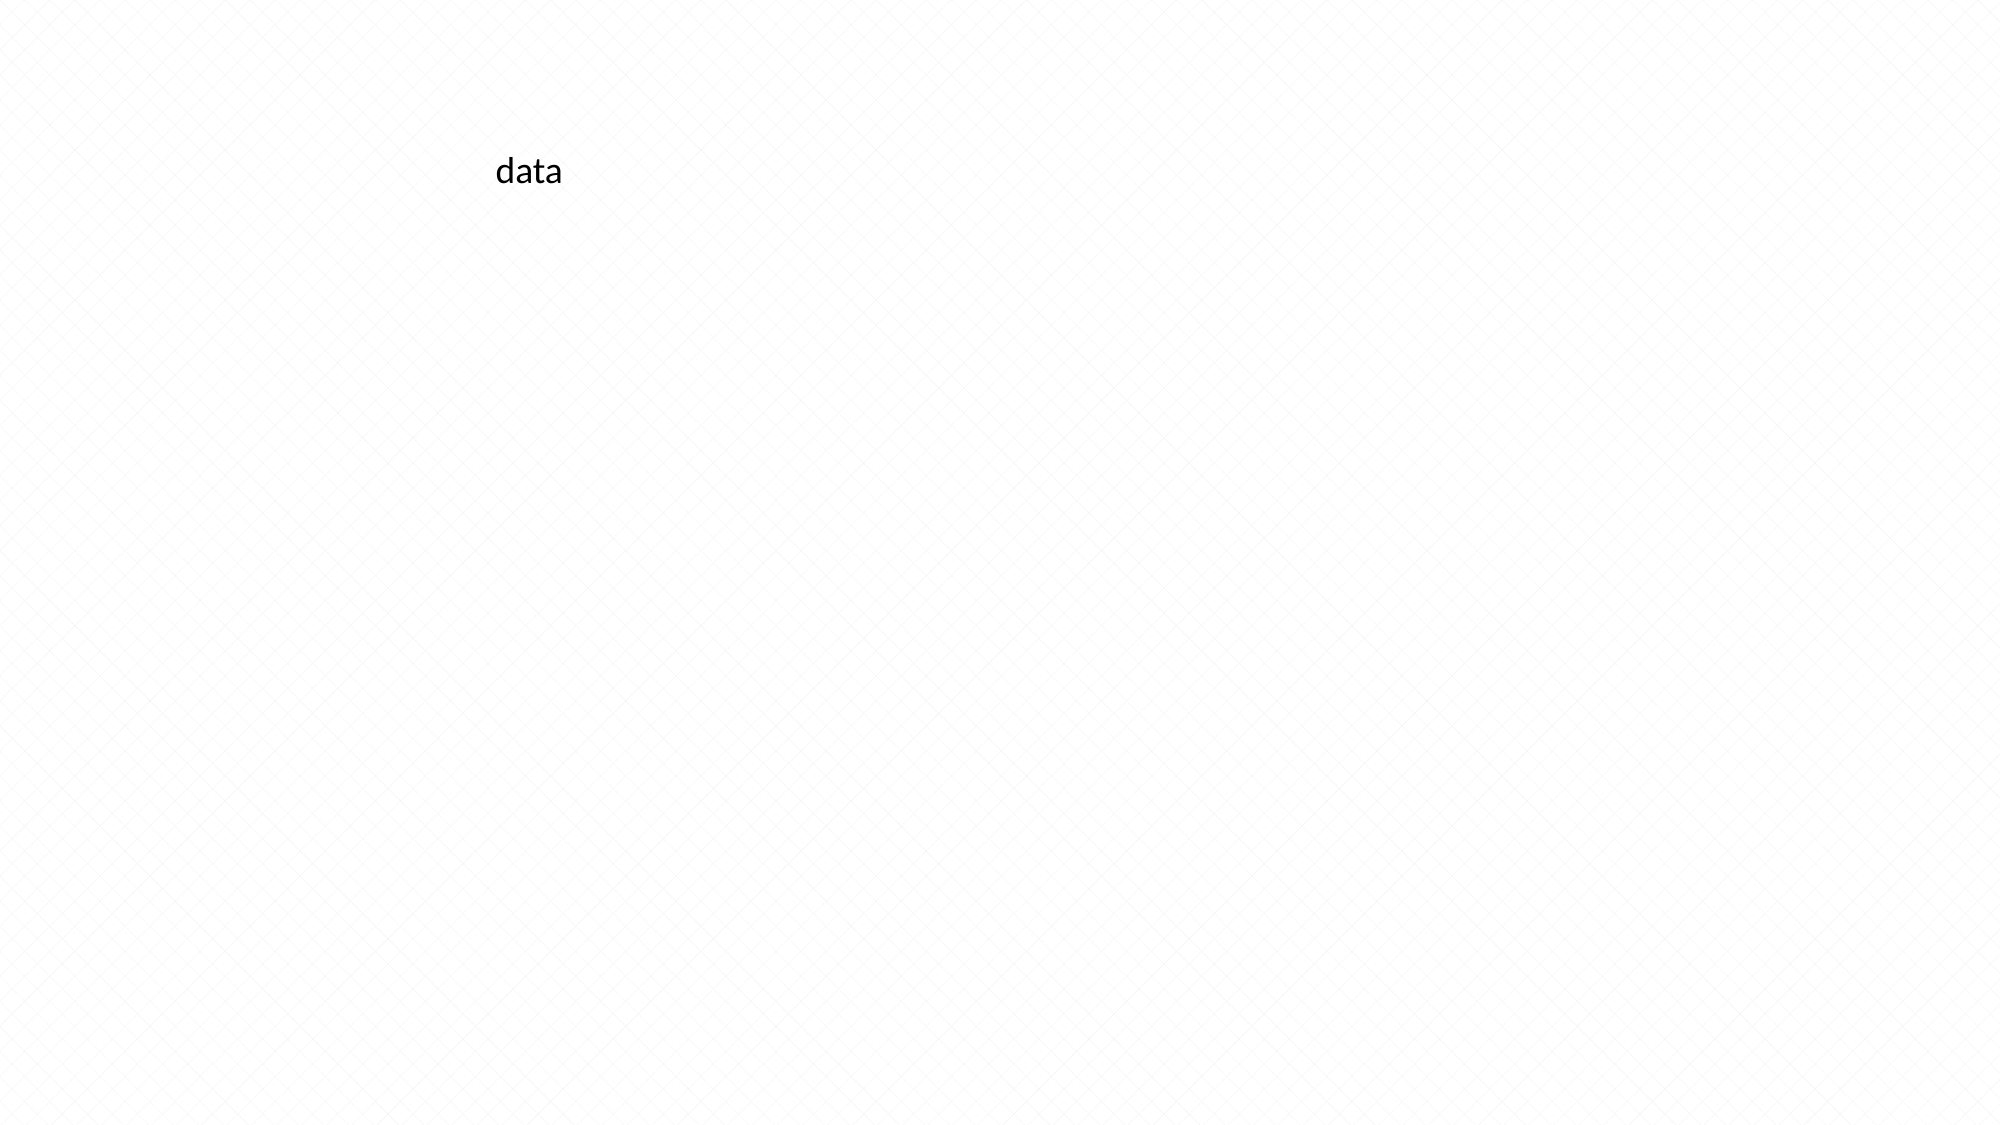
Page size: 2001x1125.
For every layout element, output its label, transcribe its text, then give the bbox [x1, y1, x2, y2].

text_box data [480, 138, 1181, 198]
